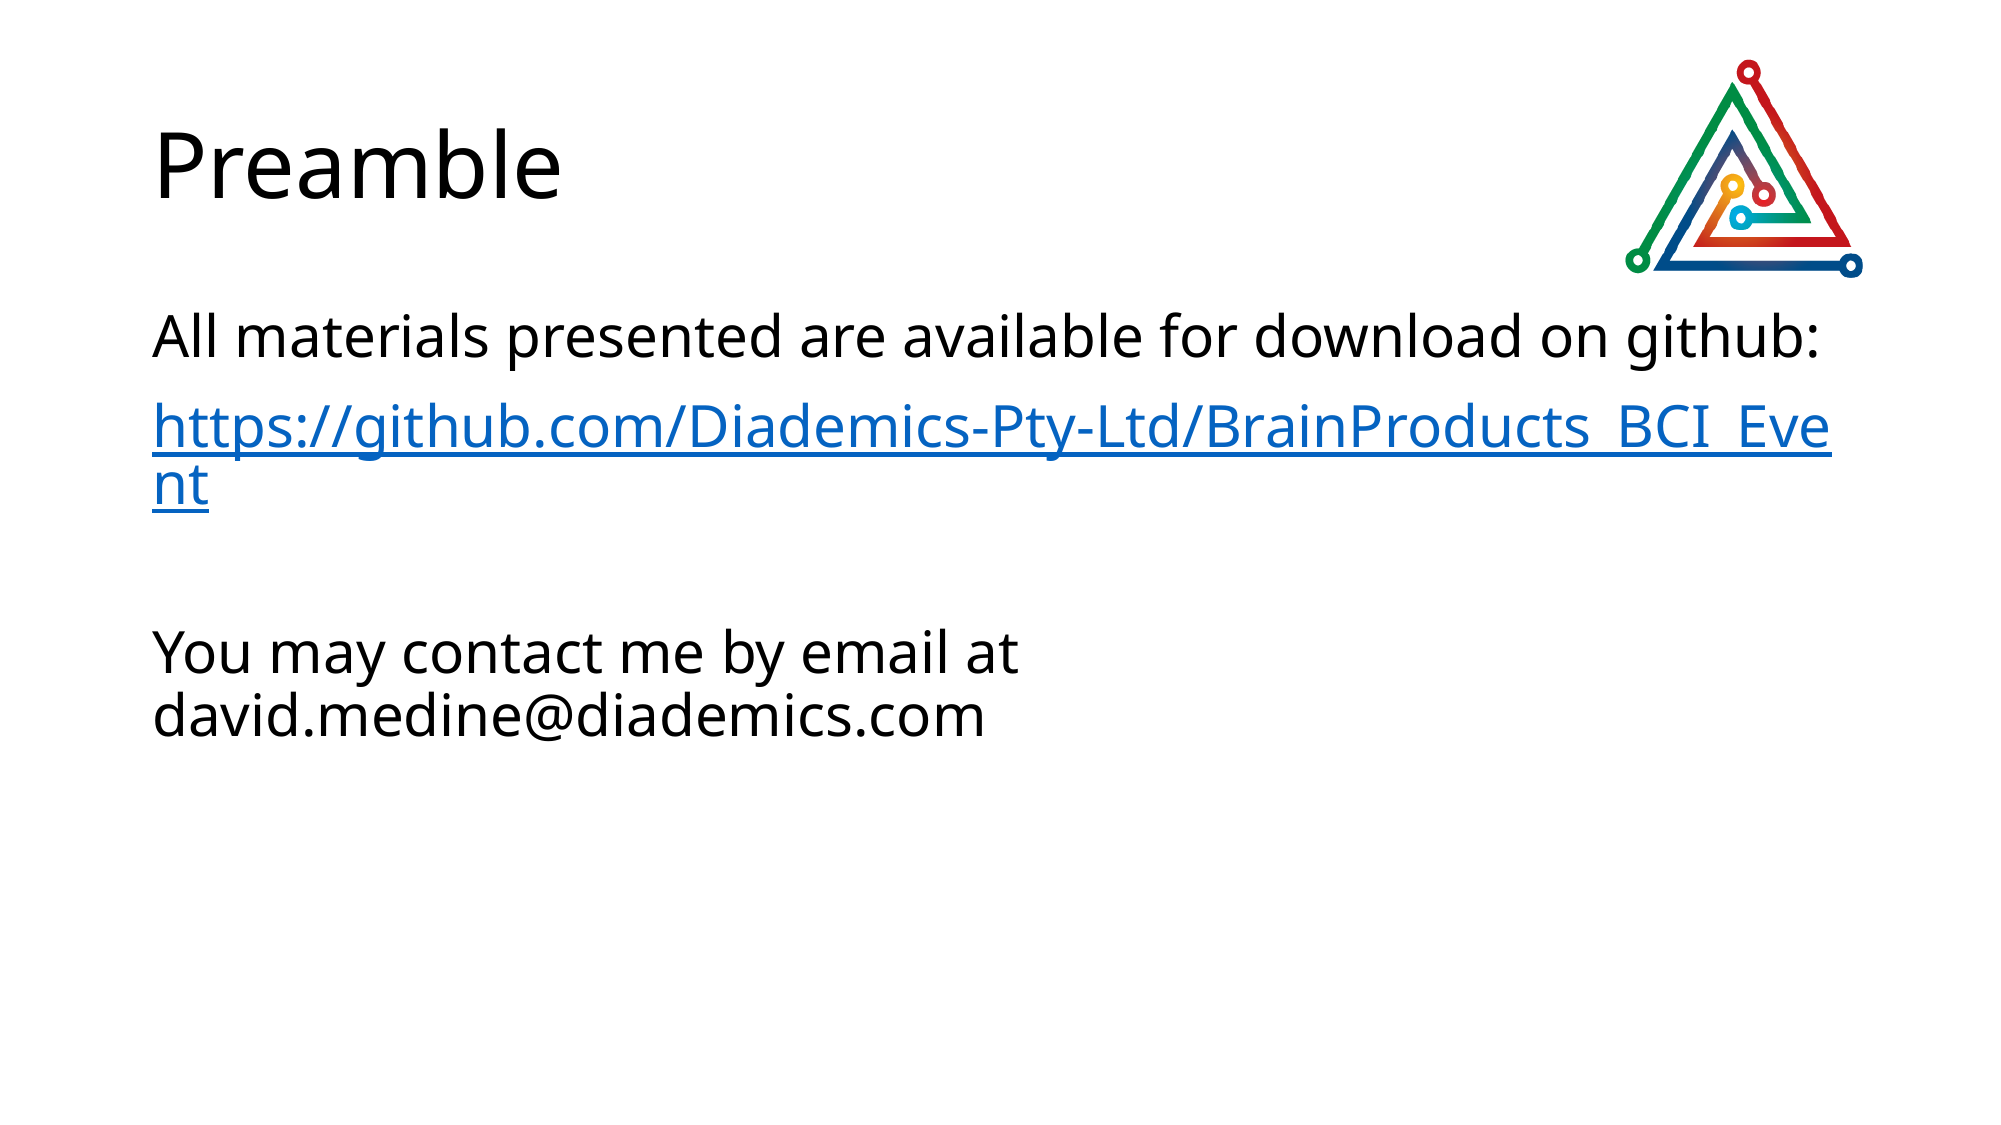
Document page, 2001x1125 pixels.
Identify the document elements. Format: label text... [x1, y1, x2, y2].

picture [1625, 59, 1863, 278]
list All materials presented are available for download on github: https://github.com/Diademics-Pty-Ltd/BrainProducts_BCI_Event You may contact me by email at david.medine@diademics.com [137, 299, 1863, 1014]
title Preamble [137, 59, 1607, 278]
